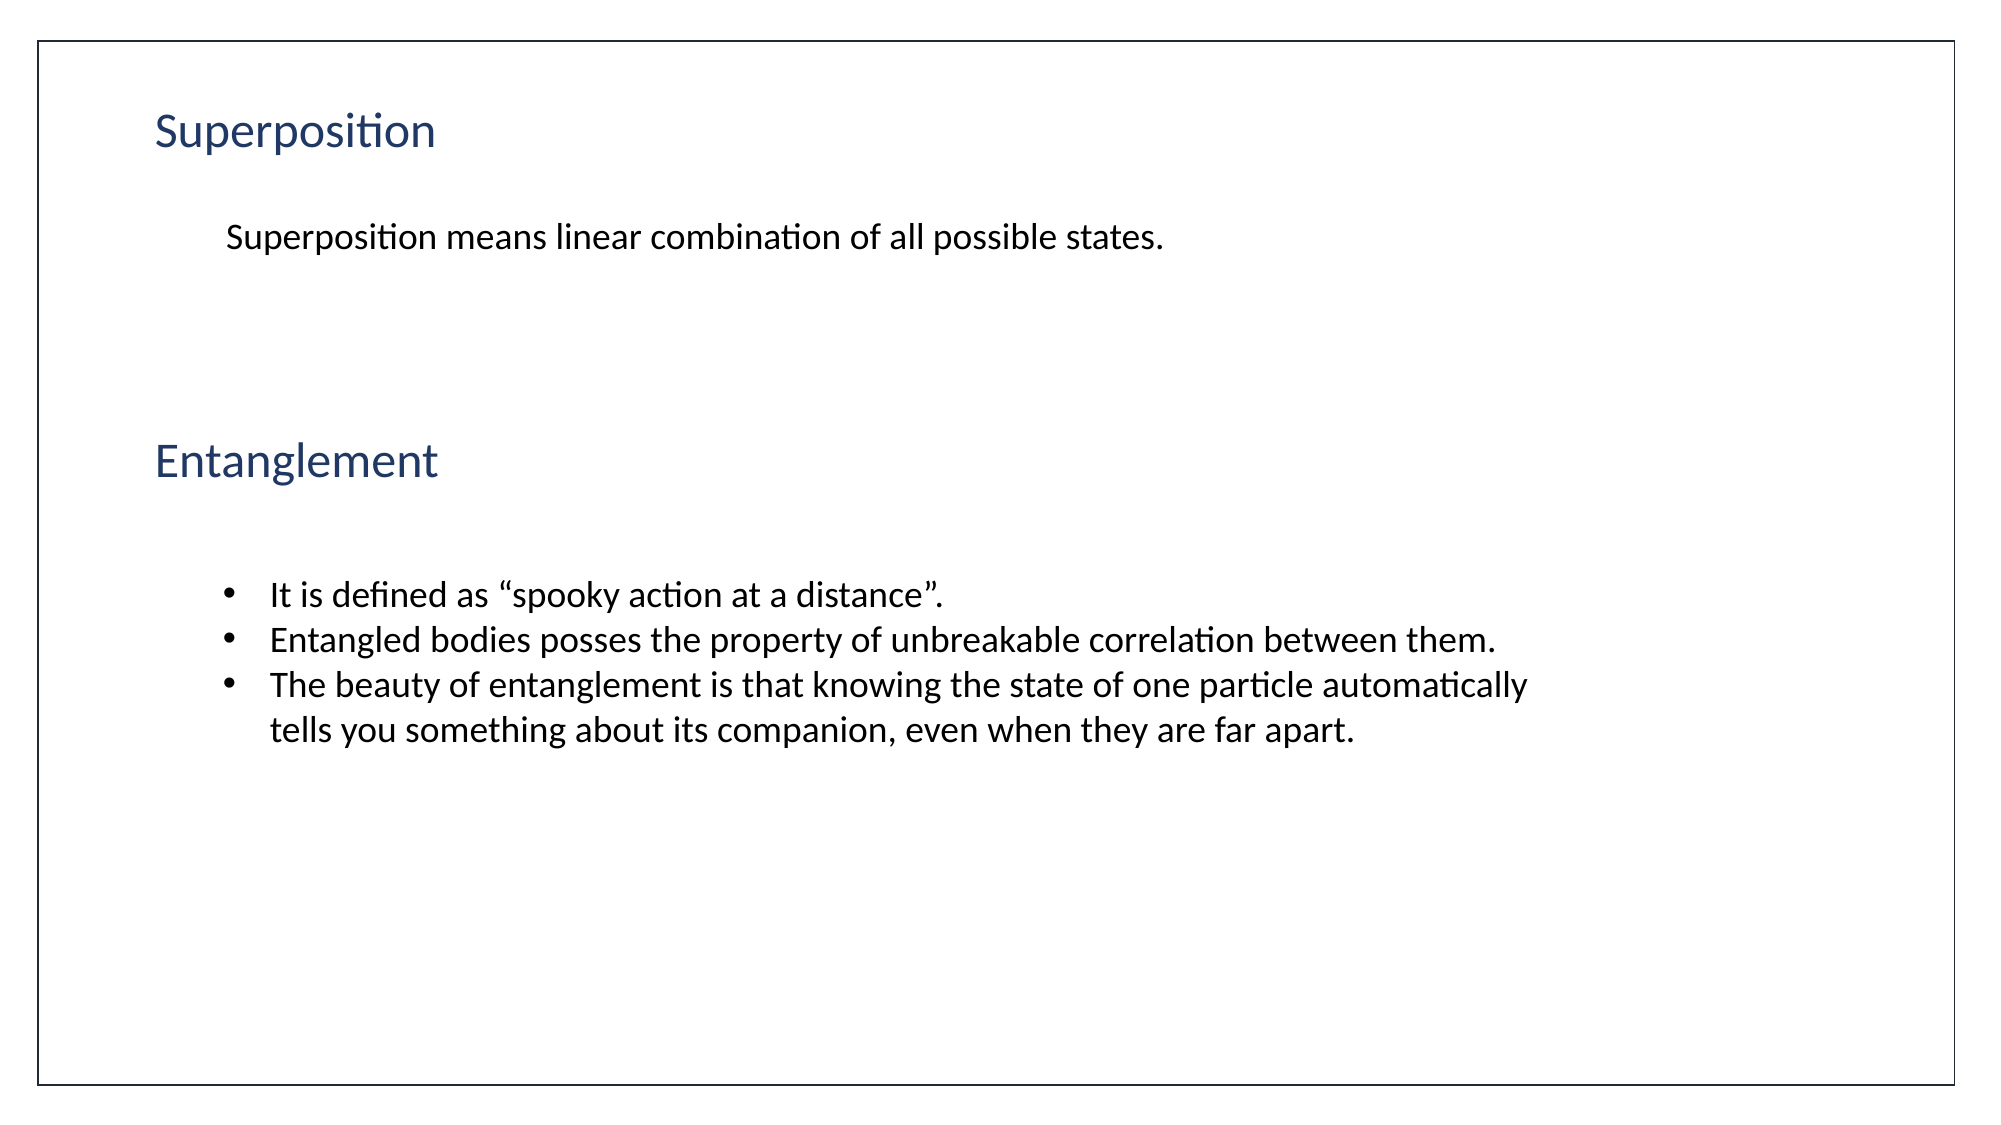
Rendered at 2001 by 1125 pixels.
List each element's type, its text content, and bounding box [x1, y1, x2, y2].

text_box Entanglement [140, 420, 1140, 496]
text_box It is defined as “spooky action at a distance”. Entangled bodies posses the property of unbreakable correlation between them. The beauty of entanglement is that knowing the state of one particle automatically tells you something about its companion, even when they are far apart. [208, 562, 1601, 893]
text_box [37, 40, 1955, 1086]
text_box Superposition means linear combination of all possible states. [211, 204, 1449, 265]
